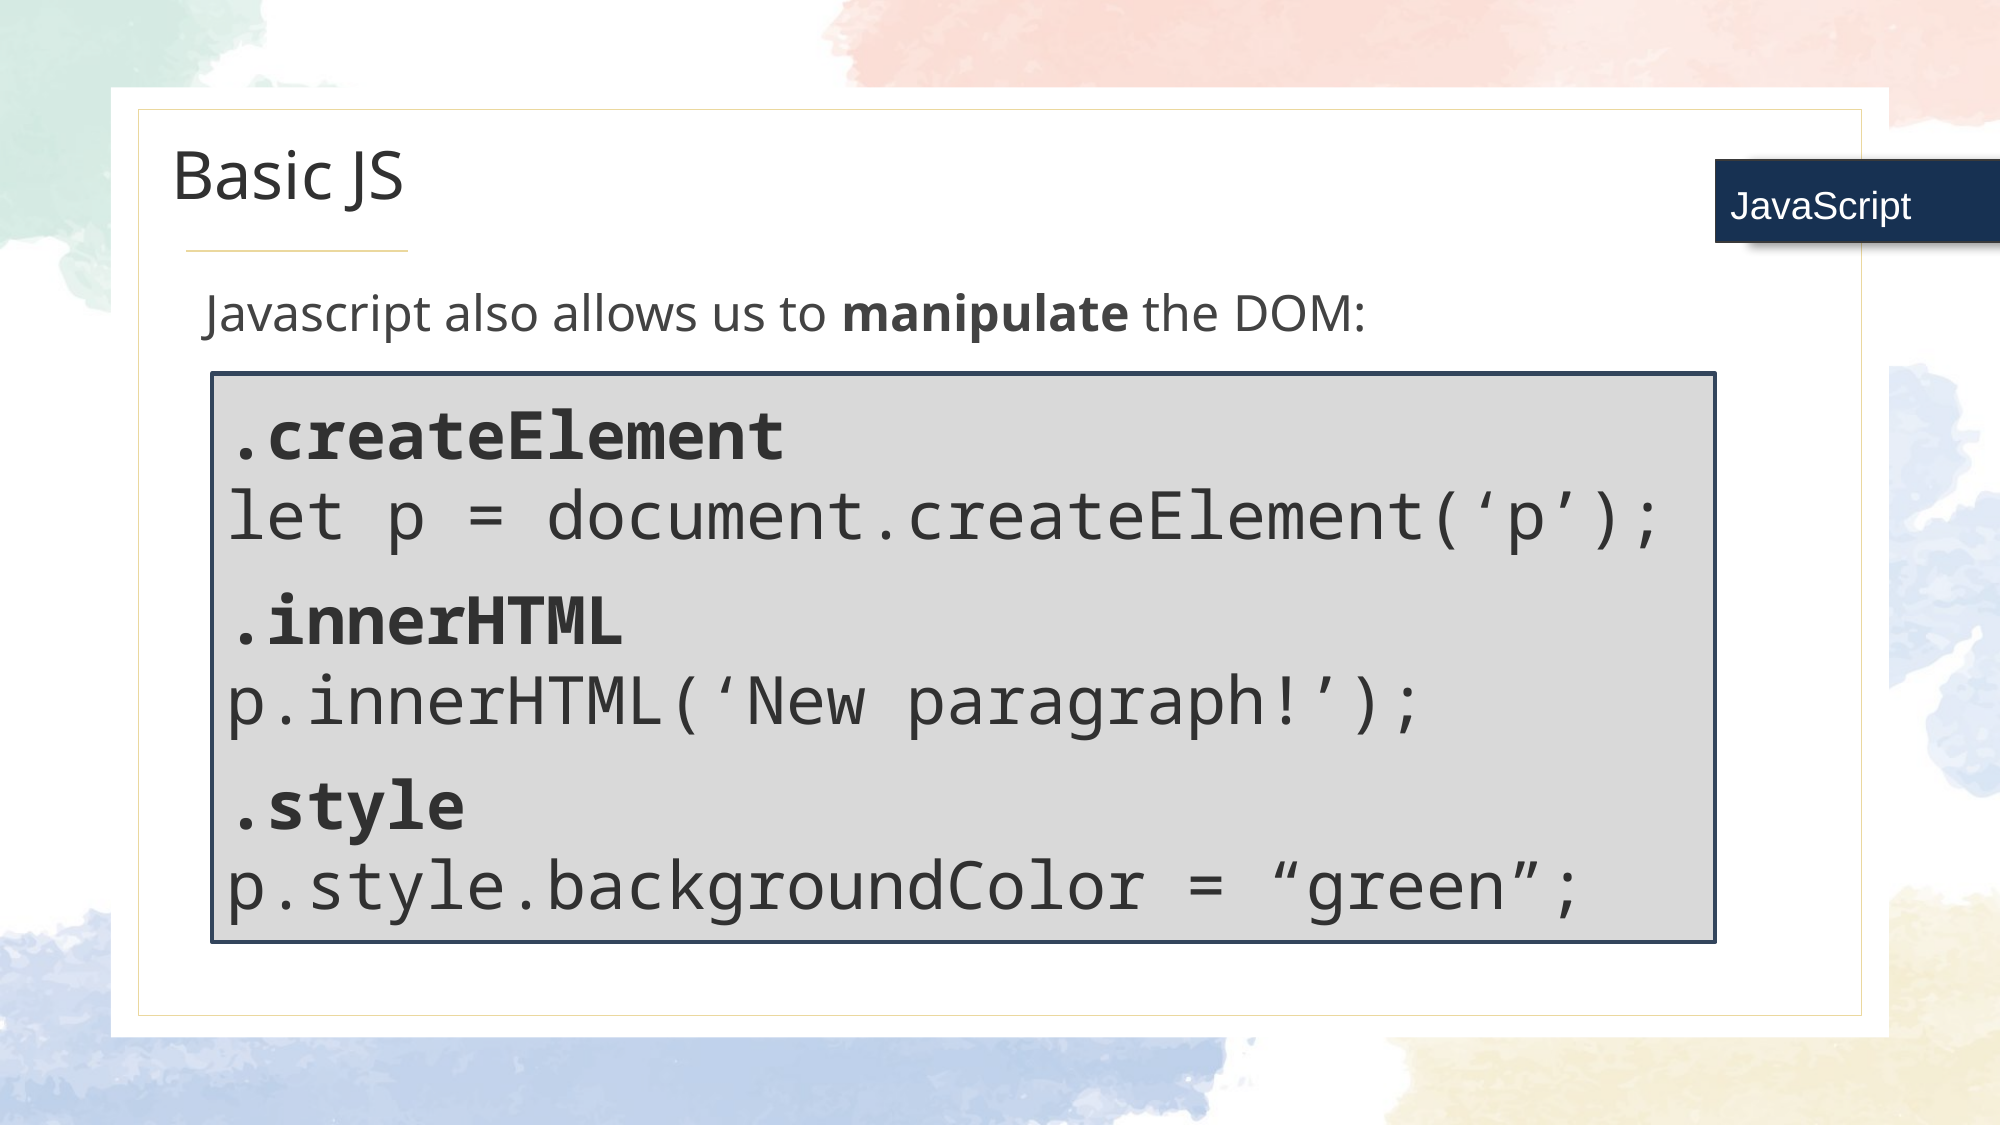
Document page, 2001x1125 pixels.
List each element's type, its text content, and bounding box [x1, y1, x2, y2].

text_box .createElement let p = document.createElement(‘p’); .innerHTML p.innerHTML(‘New paragraph!’); .style p.style.backgroundColor = “green”; [210, 371, 1717, 944]
title Basic JS [155, 117, 1844, 244]
list Javascript also allows us to manipulate the DOM: [157, 265, 1843, 351]
list JavaScript [1715, 159, 2000, 243]
